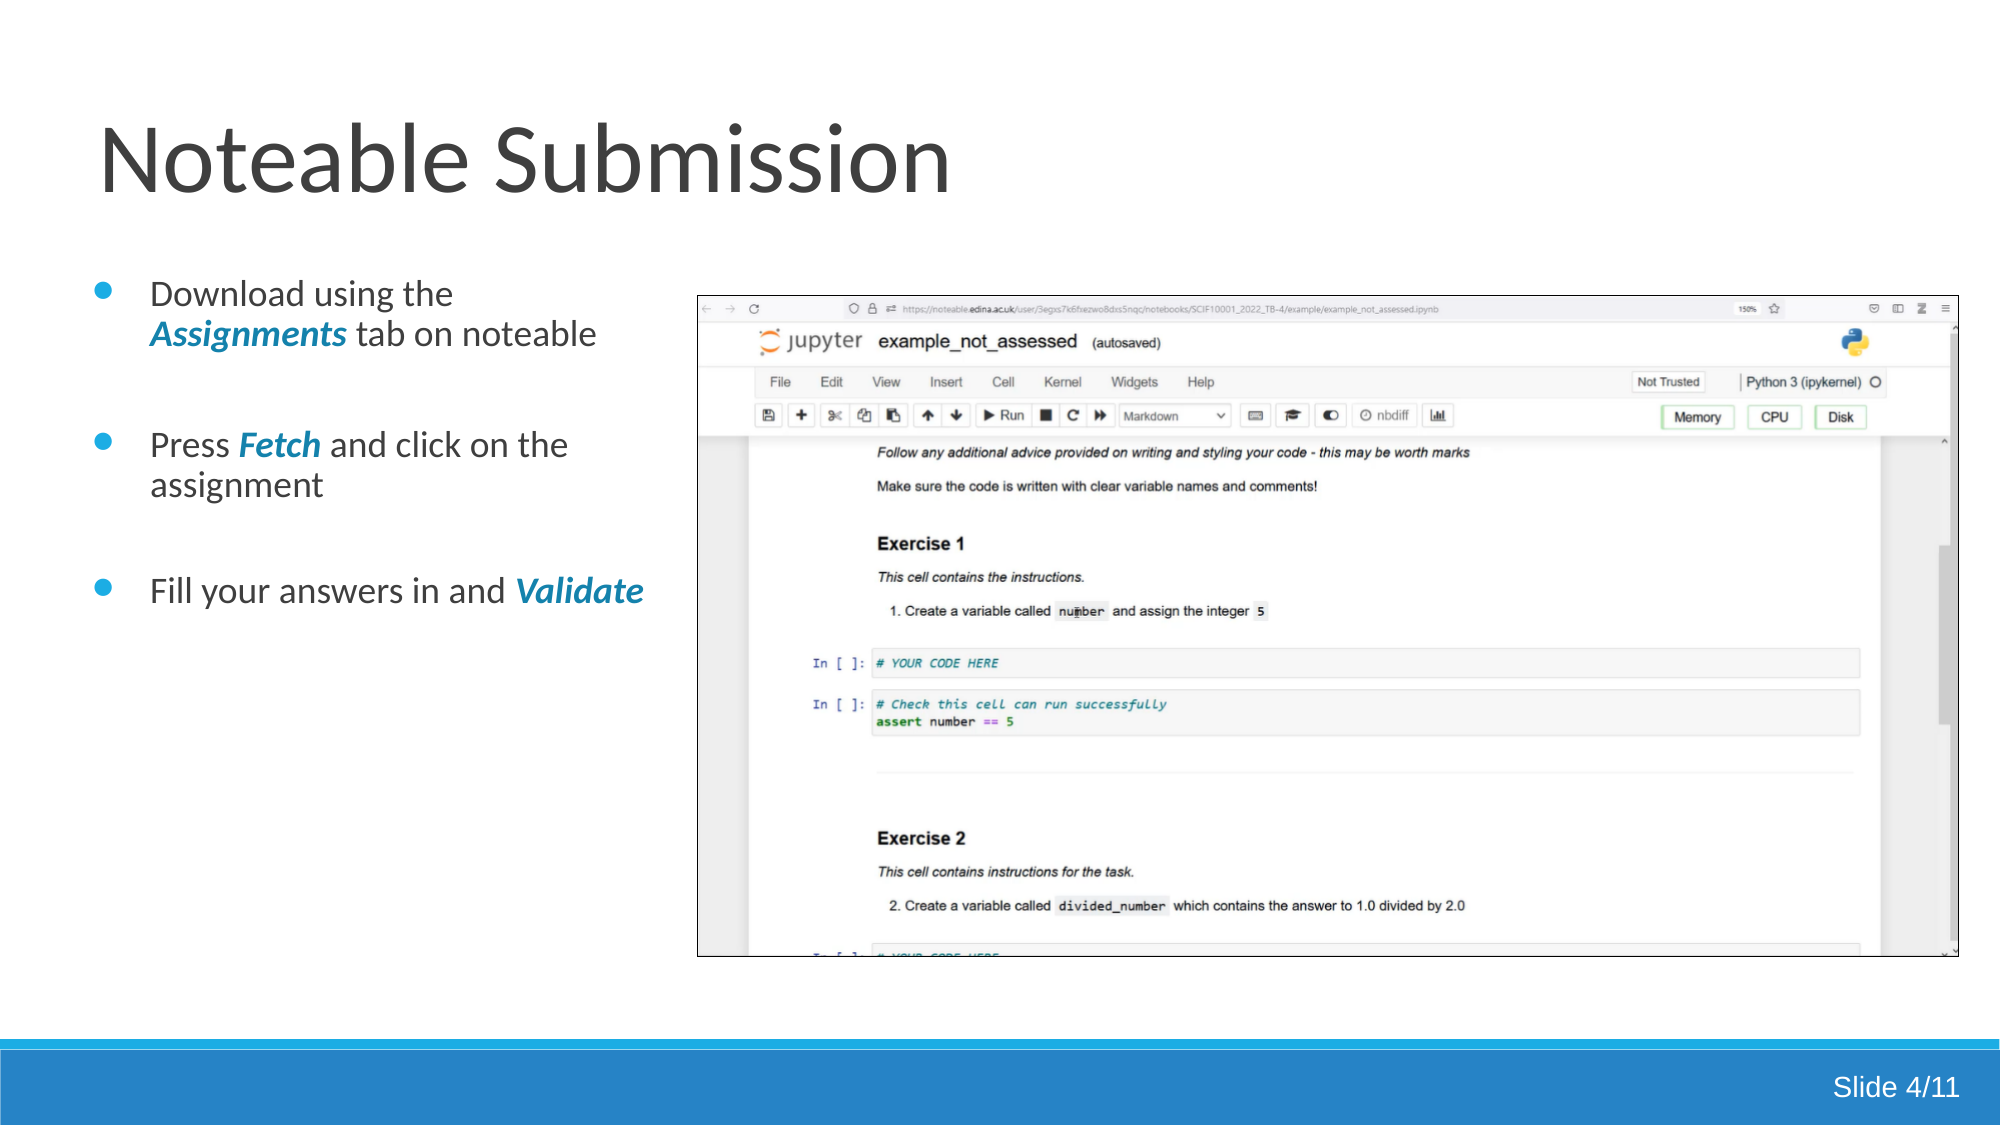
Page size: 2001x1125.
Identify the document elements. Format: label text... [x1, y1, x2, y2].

title Noteable Submission [83, 71, 1567, 221]
text_box [81, 252, 1941, 365]
text_box Download using the Assignments tab on noteable Press Fetch and click on the assignment Fill your answers in and Validate [75, 266, 657, 616]
text_box Slide 4/11 [1817, 1053, 2000, 1125]
picture [697, 295, 1959, 957]
